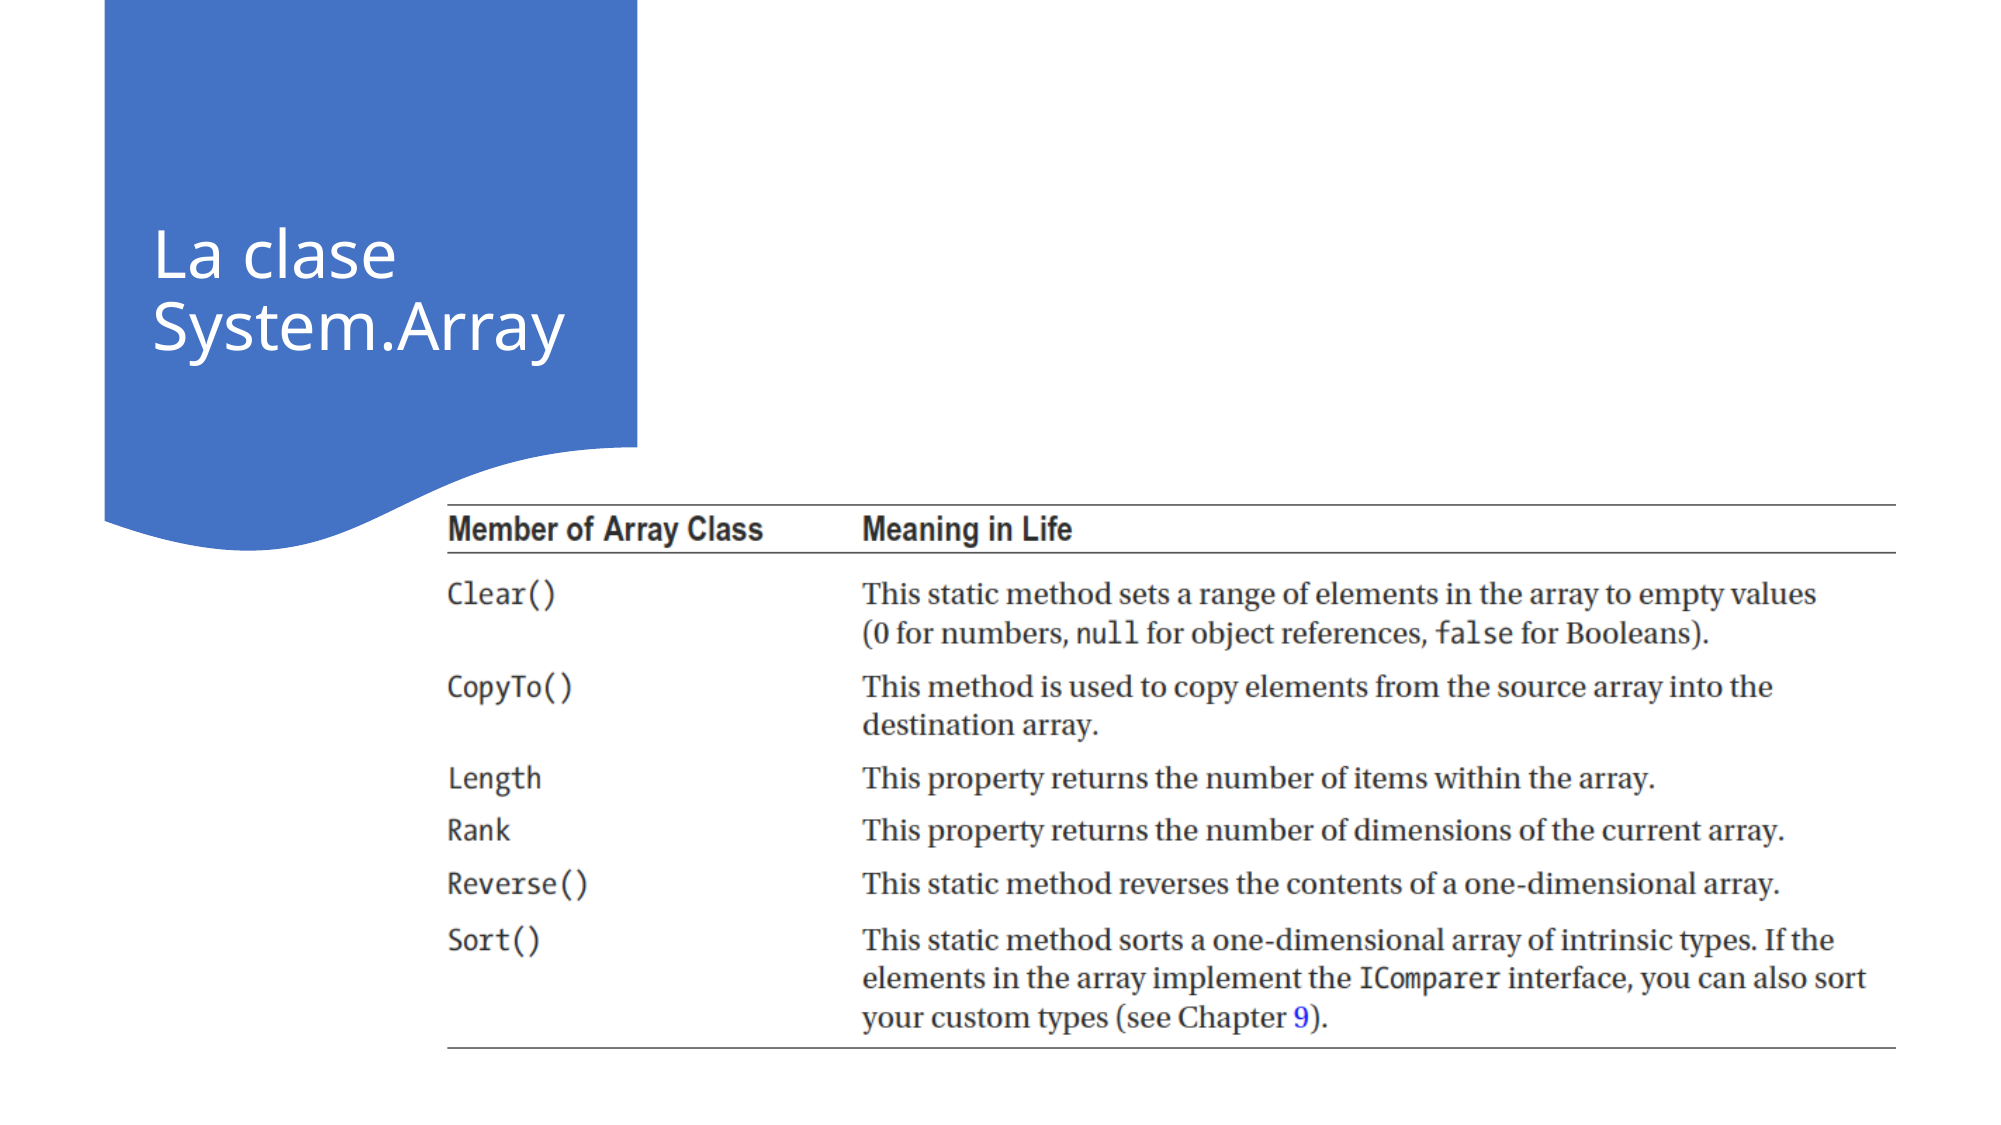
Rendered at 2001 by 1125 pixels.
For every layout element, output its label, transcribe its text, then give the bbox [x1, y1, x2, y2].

title La clase System.Array [137, 28, 604, 558]
text_box [103, 0, 639, 533]
picture [425, 496, 1896, 1063]
